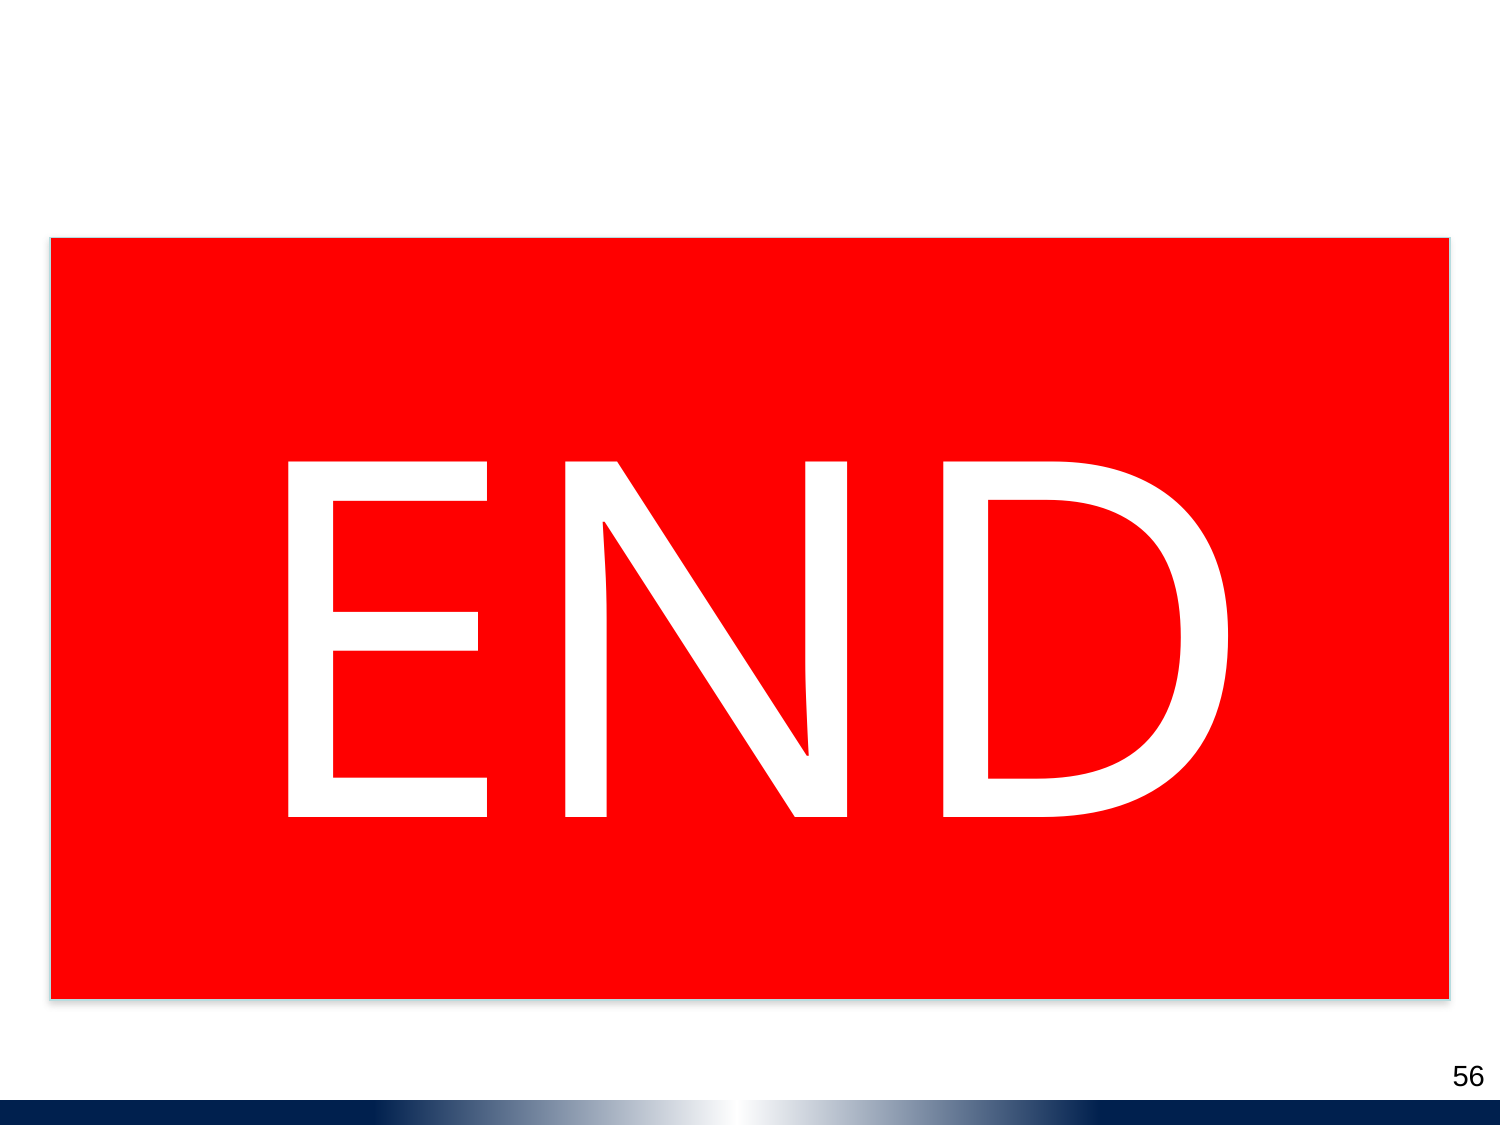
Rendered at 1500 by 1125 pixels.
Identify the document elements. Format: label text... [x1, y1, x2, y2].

text_box END [50, 237, 1450, 1000]
slide_number 56 [1149, 1049, 1500, 1125]
